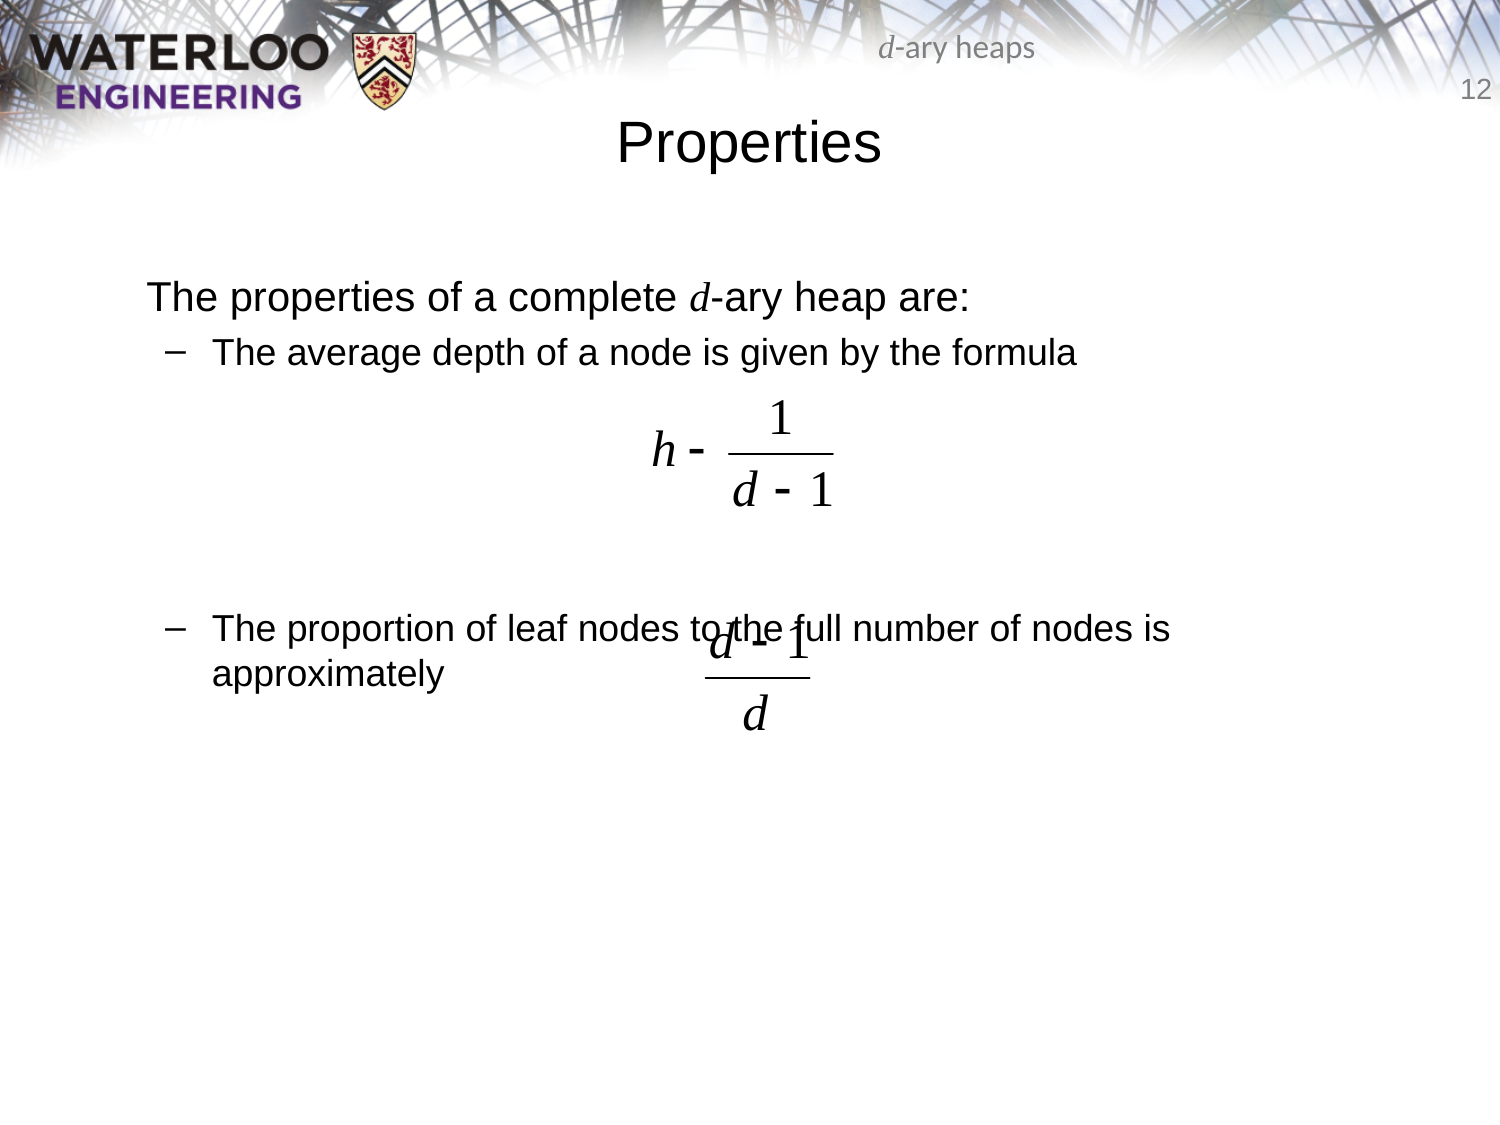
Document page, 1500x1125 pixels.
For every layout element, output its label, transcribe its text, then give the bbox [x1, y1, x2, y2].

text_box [696, 609, 822, 743]
picture [0, 0, 1500, 1125]
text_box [643, 385, 845, 519]
title Properties [74, 44, 1426, 233]
list The properties of a complete d-ary heap are: The average depth of a node is given by the formula The proportion of leaf nodes to the full number of nodes is approximately [74, 262, 1426, 1006]
